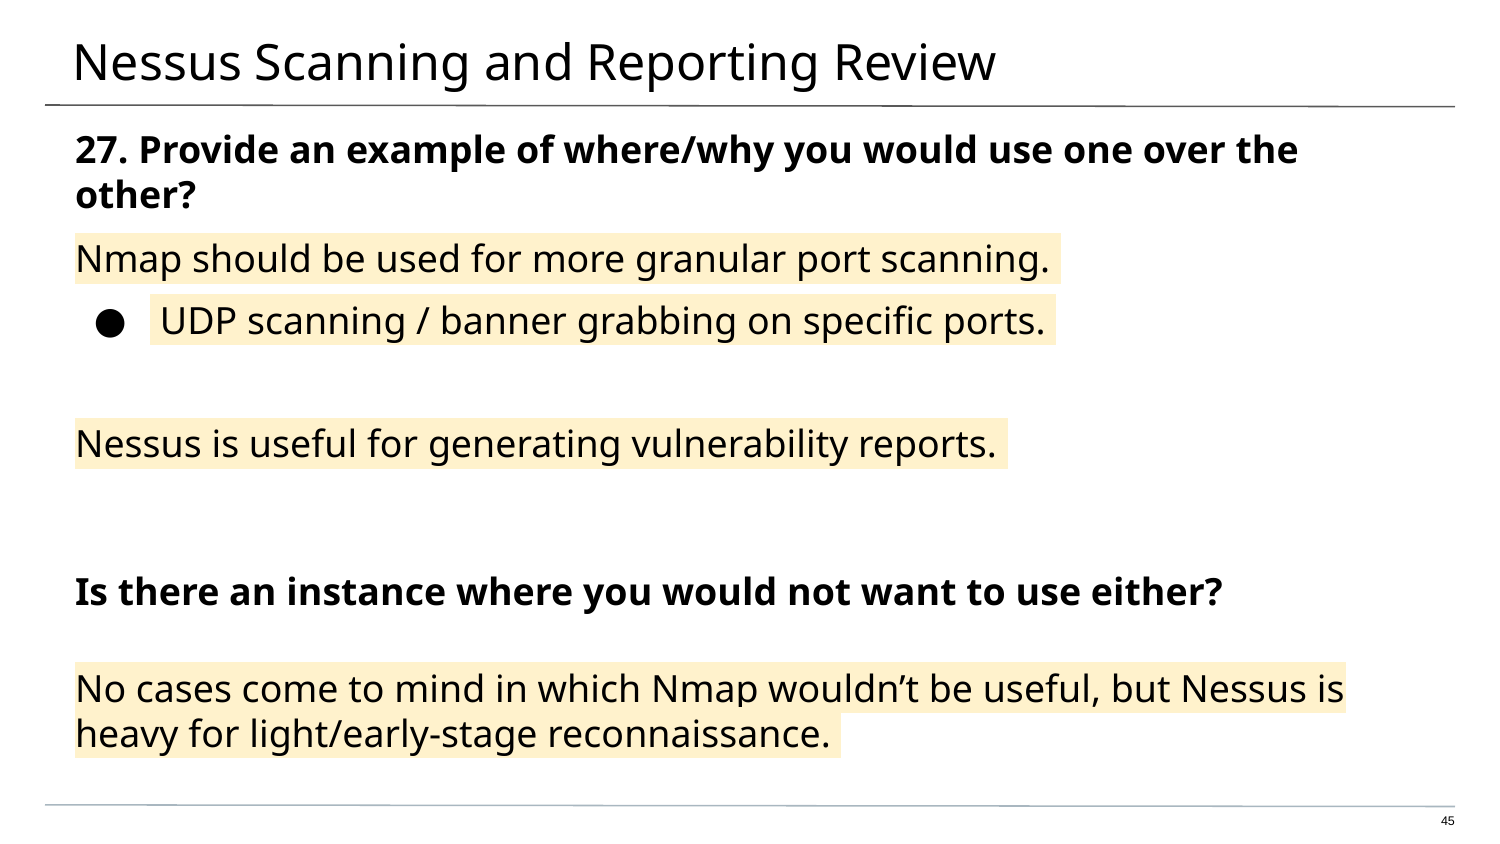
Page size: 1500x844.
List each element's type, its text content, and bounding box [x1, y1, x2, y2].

list Nmap should be used for more granular port scanning. UDP scanning / banner grabbing on specific ports. Nessus is useful for generating vulnerability reports. Is there an instance where you would not want to use either? No cases come to mind in which Nmap wouldn’t be useful, but Nessus is heavy for light/early-stage reconnaissance. [0, 235, 1500, 807]
slide_number 45 [1412, 813, 1455, 831]
title Nessus Scanning and Reporting Review [0, 0, 1500, 88]
subtitle 27. Provide an example of where/why you would use one over the other? [0, 110, 1500, 171]
